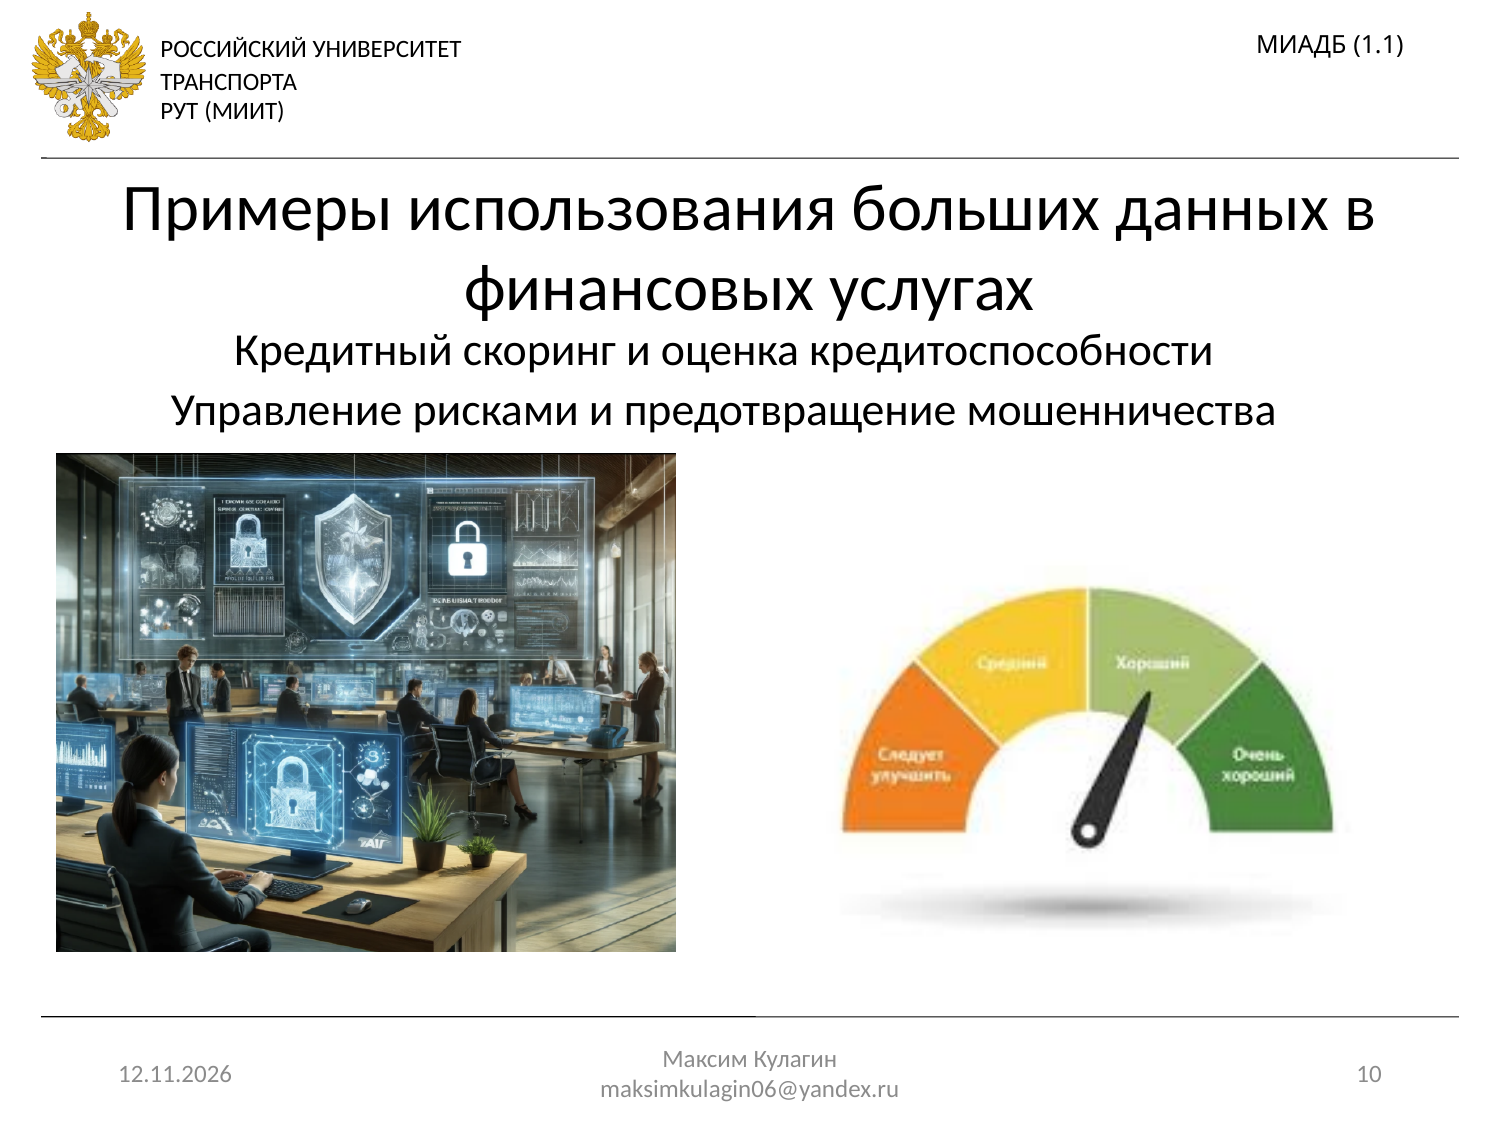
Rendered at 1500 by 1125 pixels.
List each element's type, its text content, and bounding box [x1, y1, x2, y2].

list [30, 12, 146, 143]
text_box МИАДБ (1.1) [1200, 21, 1459, 67]
picture [718, 505, 1459, 954]
text_box Управление рисками и предотвращение мошенничества [103, 383, 1346, 442]
footer Максим Кулагин maksimkulagin06@yandex.ru [496, 1042, 1004, 1103]
text_box Кредитный скоринг и оценка кредитоспособности [103, 312, 1346, 383]
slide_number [103, 1042, 441, 1103]
text_box РОССИЙСКИЙ УНИВЕРСИТЕТ ТРАНСПОРТА РУТ (МИИТ) [146, 21, 557, 133]
slide_number 10 [1059, 1042, 1397, 1103]
picture [56, 453, 676, 952]
text_box Примеры использования больших данных в финансовых услугах [35, 156, 1465, 332]
